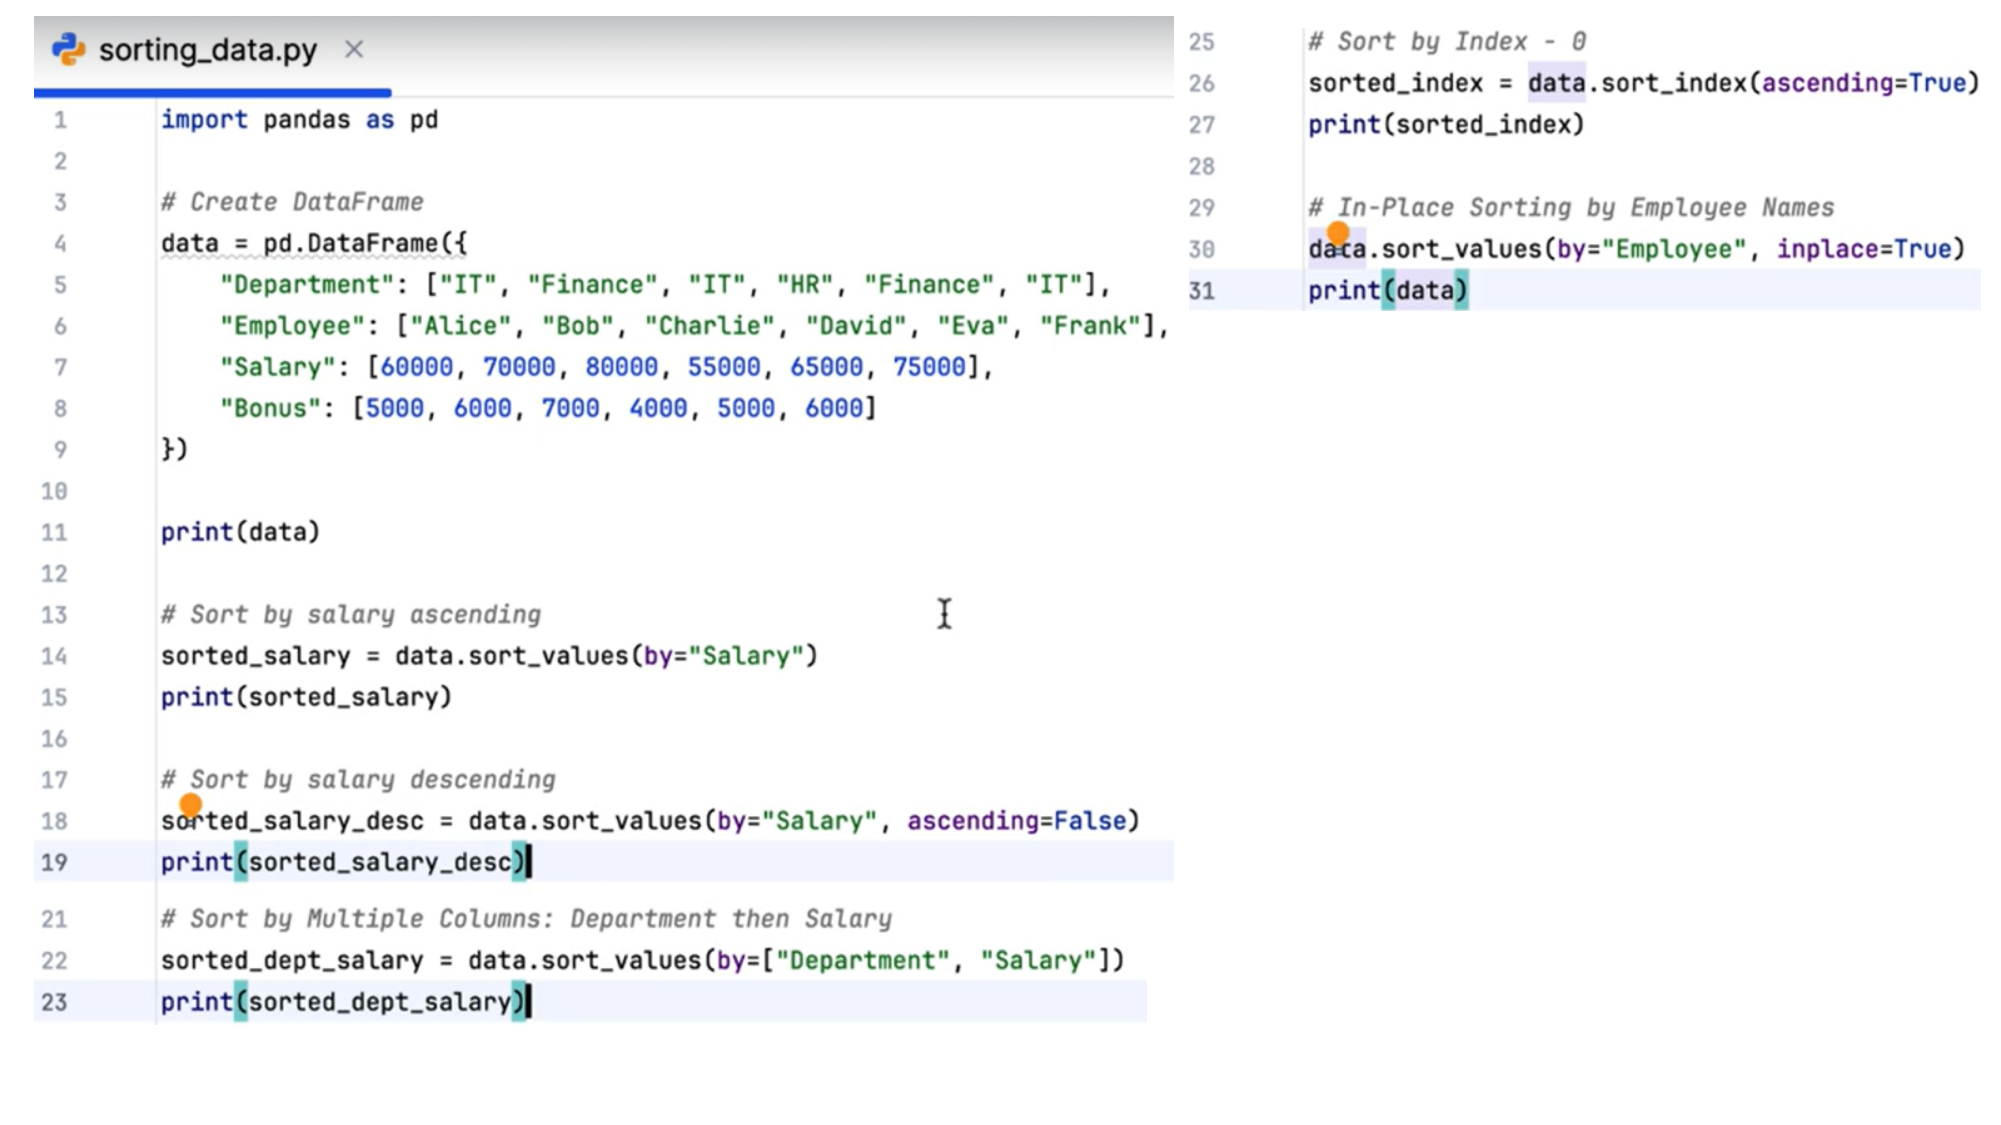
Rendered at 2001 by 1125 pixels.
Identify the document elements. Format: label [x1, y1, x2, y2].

picture [1189, 28, 1982, 311]
picture [33, 15, 1174, 1026]
